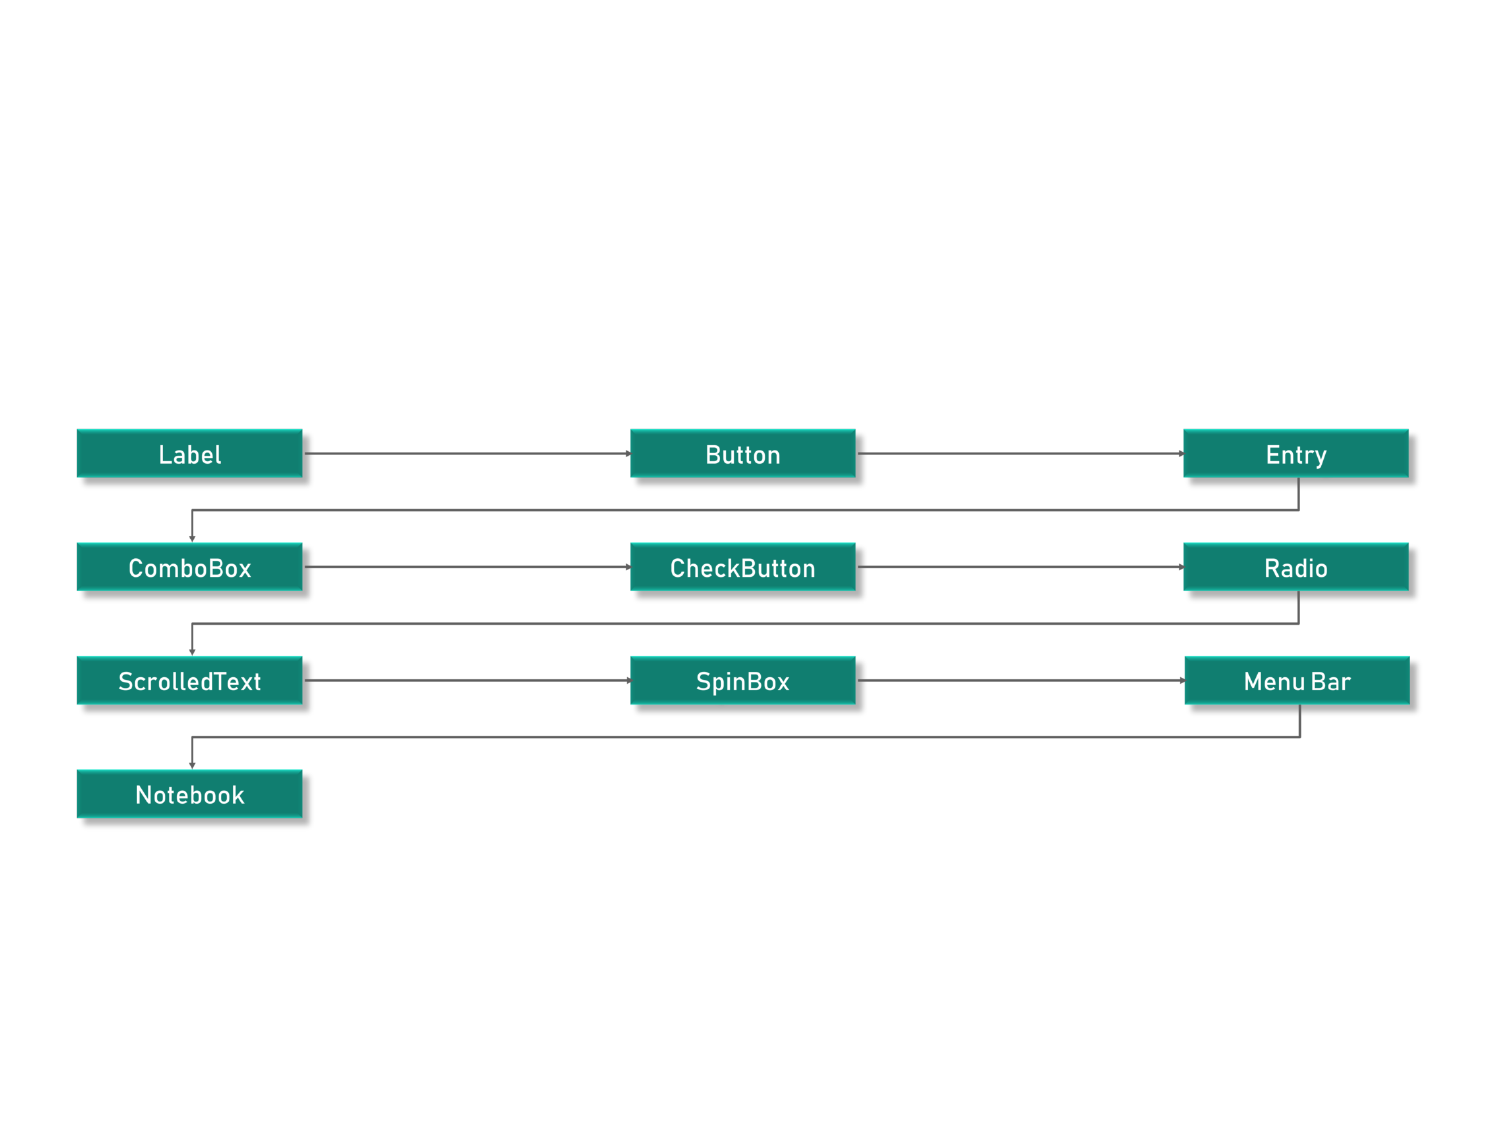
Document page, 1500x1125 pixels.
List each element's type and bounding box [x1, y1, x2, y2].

list [74, 427, 1426, 840]
